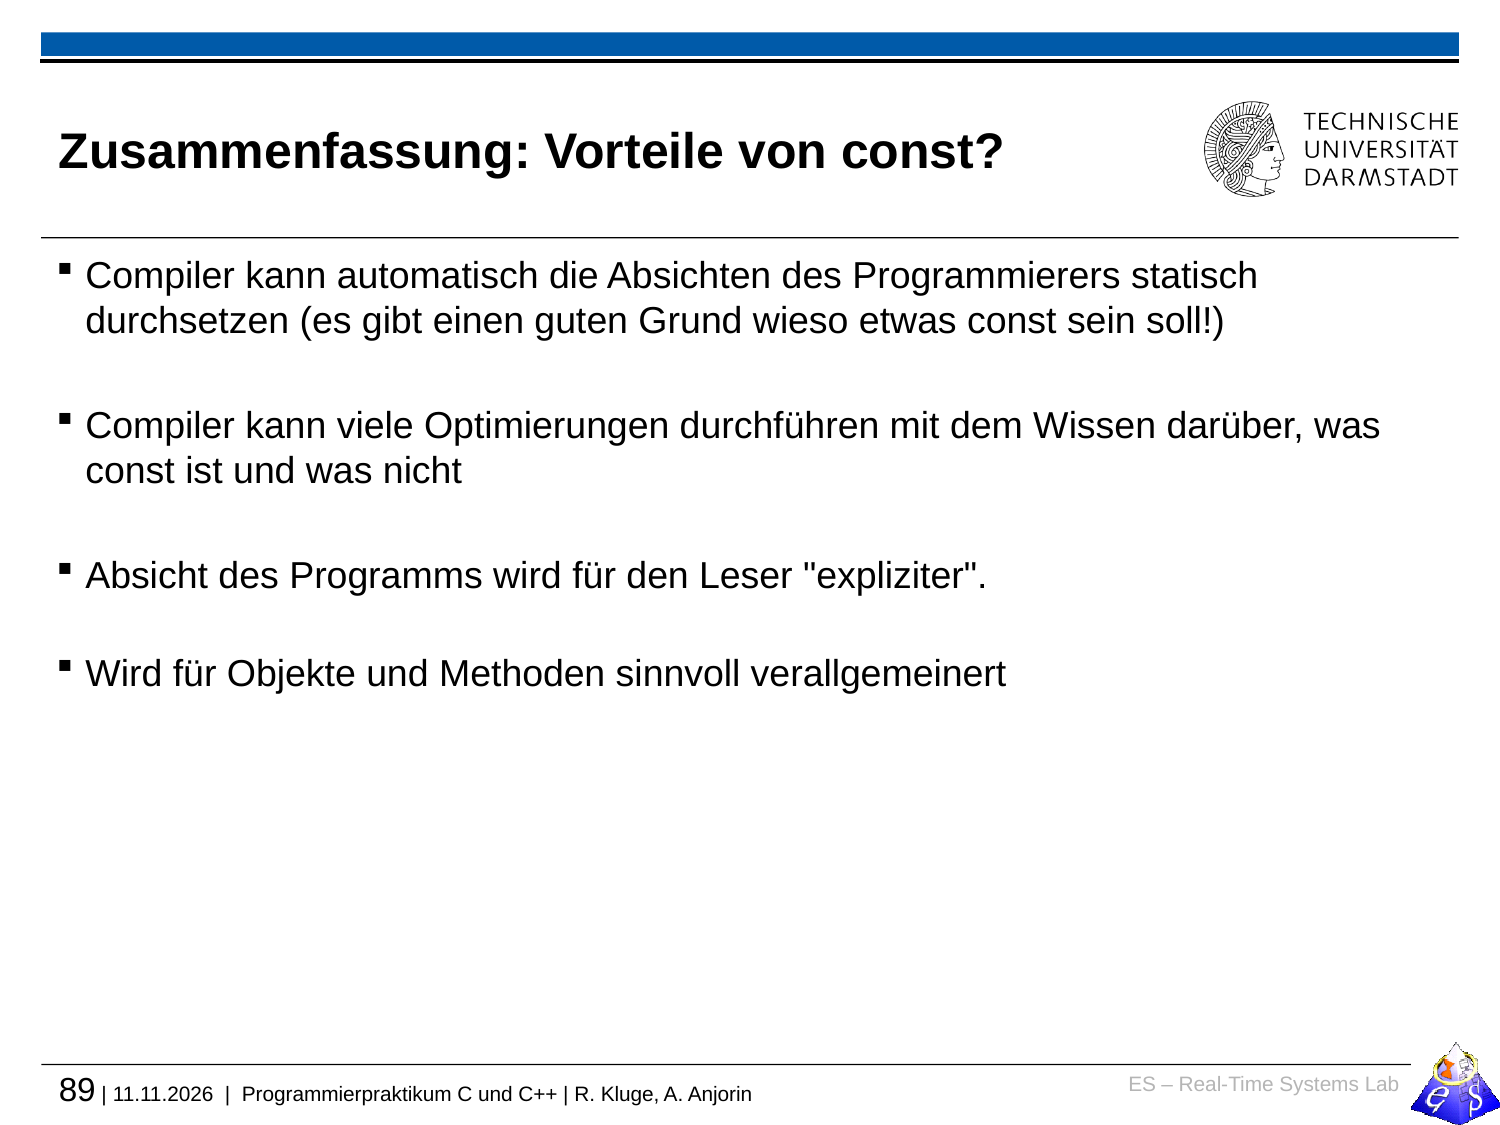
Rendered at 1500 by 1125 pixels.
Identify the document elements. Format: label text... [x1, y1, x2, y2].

list Compiler kann automatisch die Absichten des Programmierers statisch durchsetzen (es gibt einen guten Grund wieso etwas const sein soll!) Compiler kann viele Optimierungen durchführen mit dem Wissen darüber, was const ist und was nicht Absicht des Programms wird für den Leser "expliziter". Wird für Objekte und Methoden sinnvoll verallgemeinert [41, 243, 1459, 1059]
picture [1411, 1041, 1500, 1125]
picture [1187, 84, 1483, 214]
title Zusammenfassung: Vorteile von const? [58, 80, 1187, 218]
